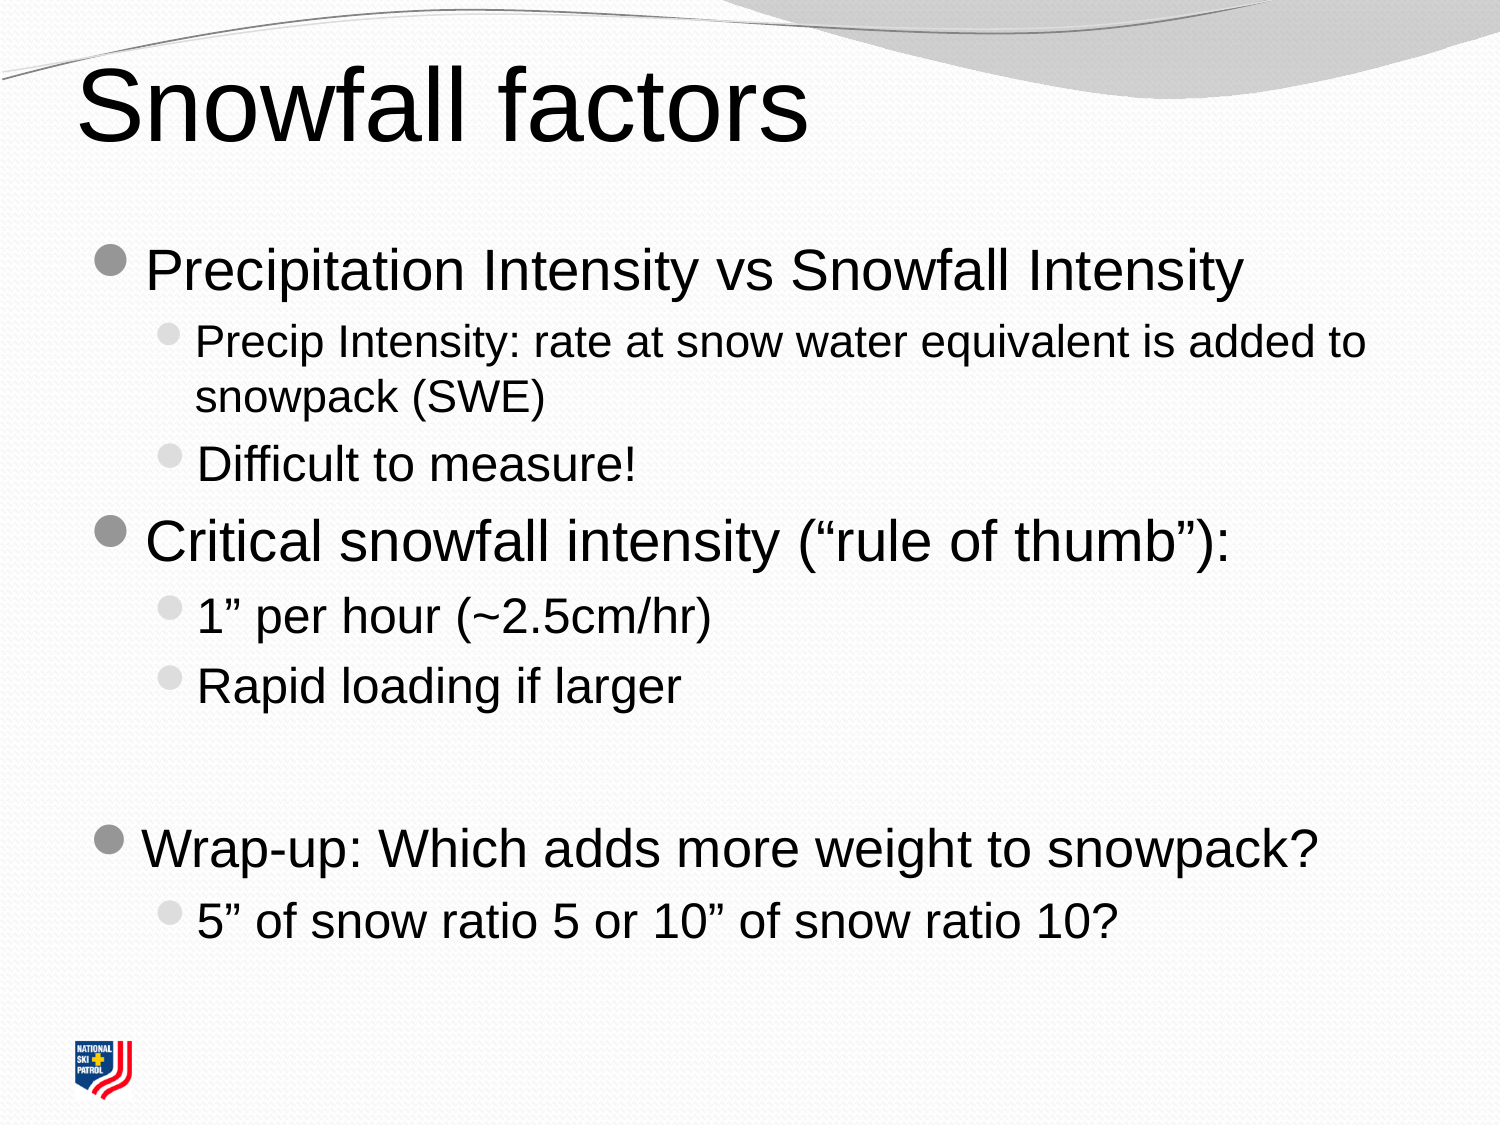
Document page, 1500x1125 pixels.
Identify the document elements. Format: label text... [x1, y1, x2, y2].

picture [75, 1075, 132, 1100]
list Precipitation Intensity vs Snowfall Intensity Precip Intensity: rate at snow water equivalent is added to snowpack (SWE) Difficult to measure! Critical snowfall intensity (“rule of thumb”): 1” per hour (~2.5cm/hr) Rapid loading if larger Wrap-up: Which adds more weight to snowpack? 5” of snow ratio 5 or 10” of snow ratio 10? [75, 224, 1425, 1075]
title Snowfall factors [75, 0, 1425, 163]
